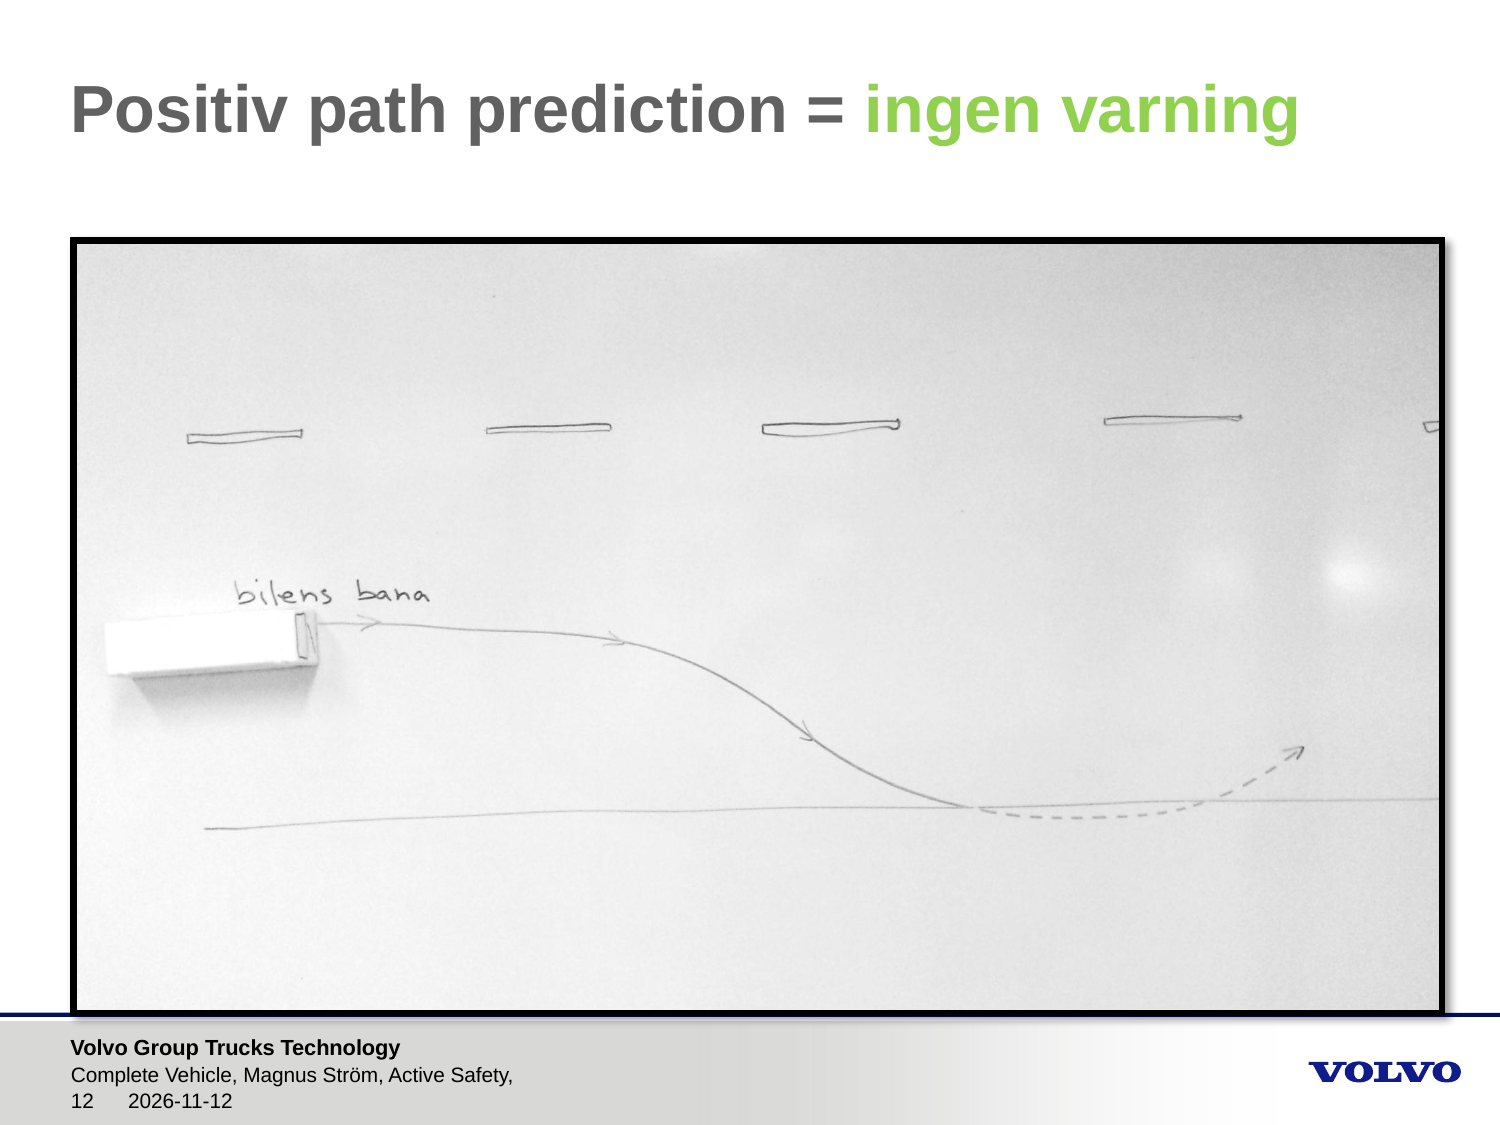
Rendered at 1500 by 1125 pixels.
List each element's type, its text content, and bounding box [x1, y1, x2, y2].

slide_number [113, 1085, 508, 1120]
title Positiv path prediction = ingen varning [55, 58, 1406, 246]
slide_number 12 [55, 1085, 139, 1121]
footer Complete Vehicle, Magnus Ström, Active Safety, [55, 1054, 1184, 1090]
picture [0, 1021, 1308, 1125]
picture [76, 243, 1440, 1010]
